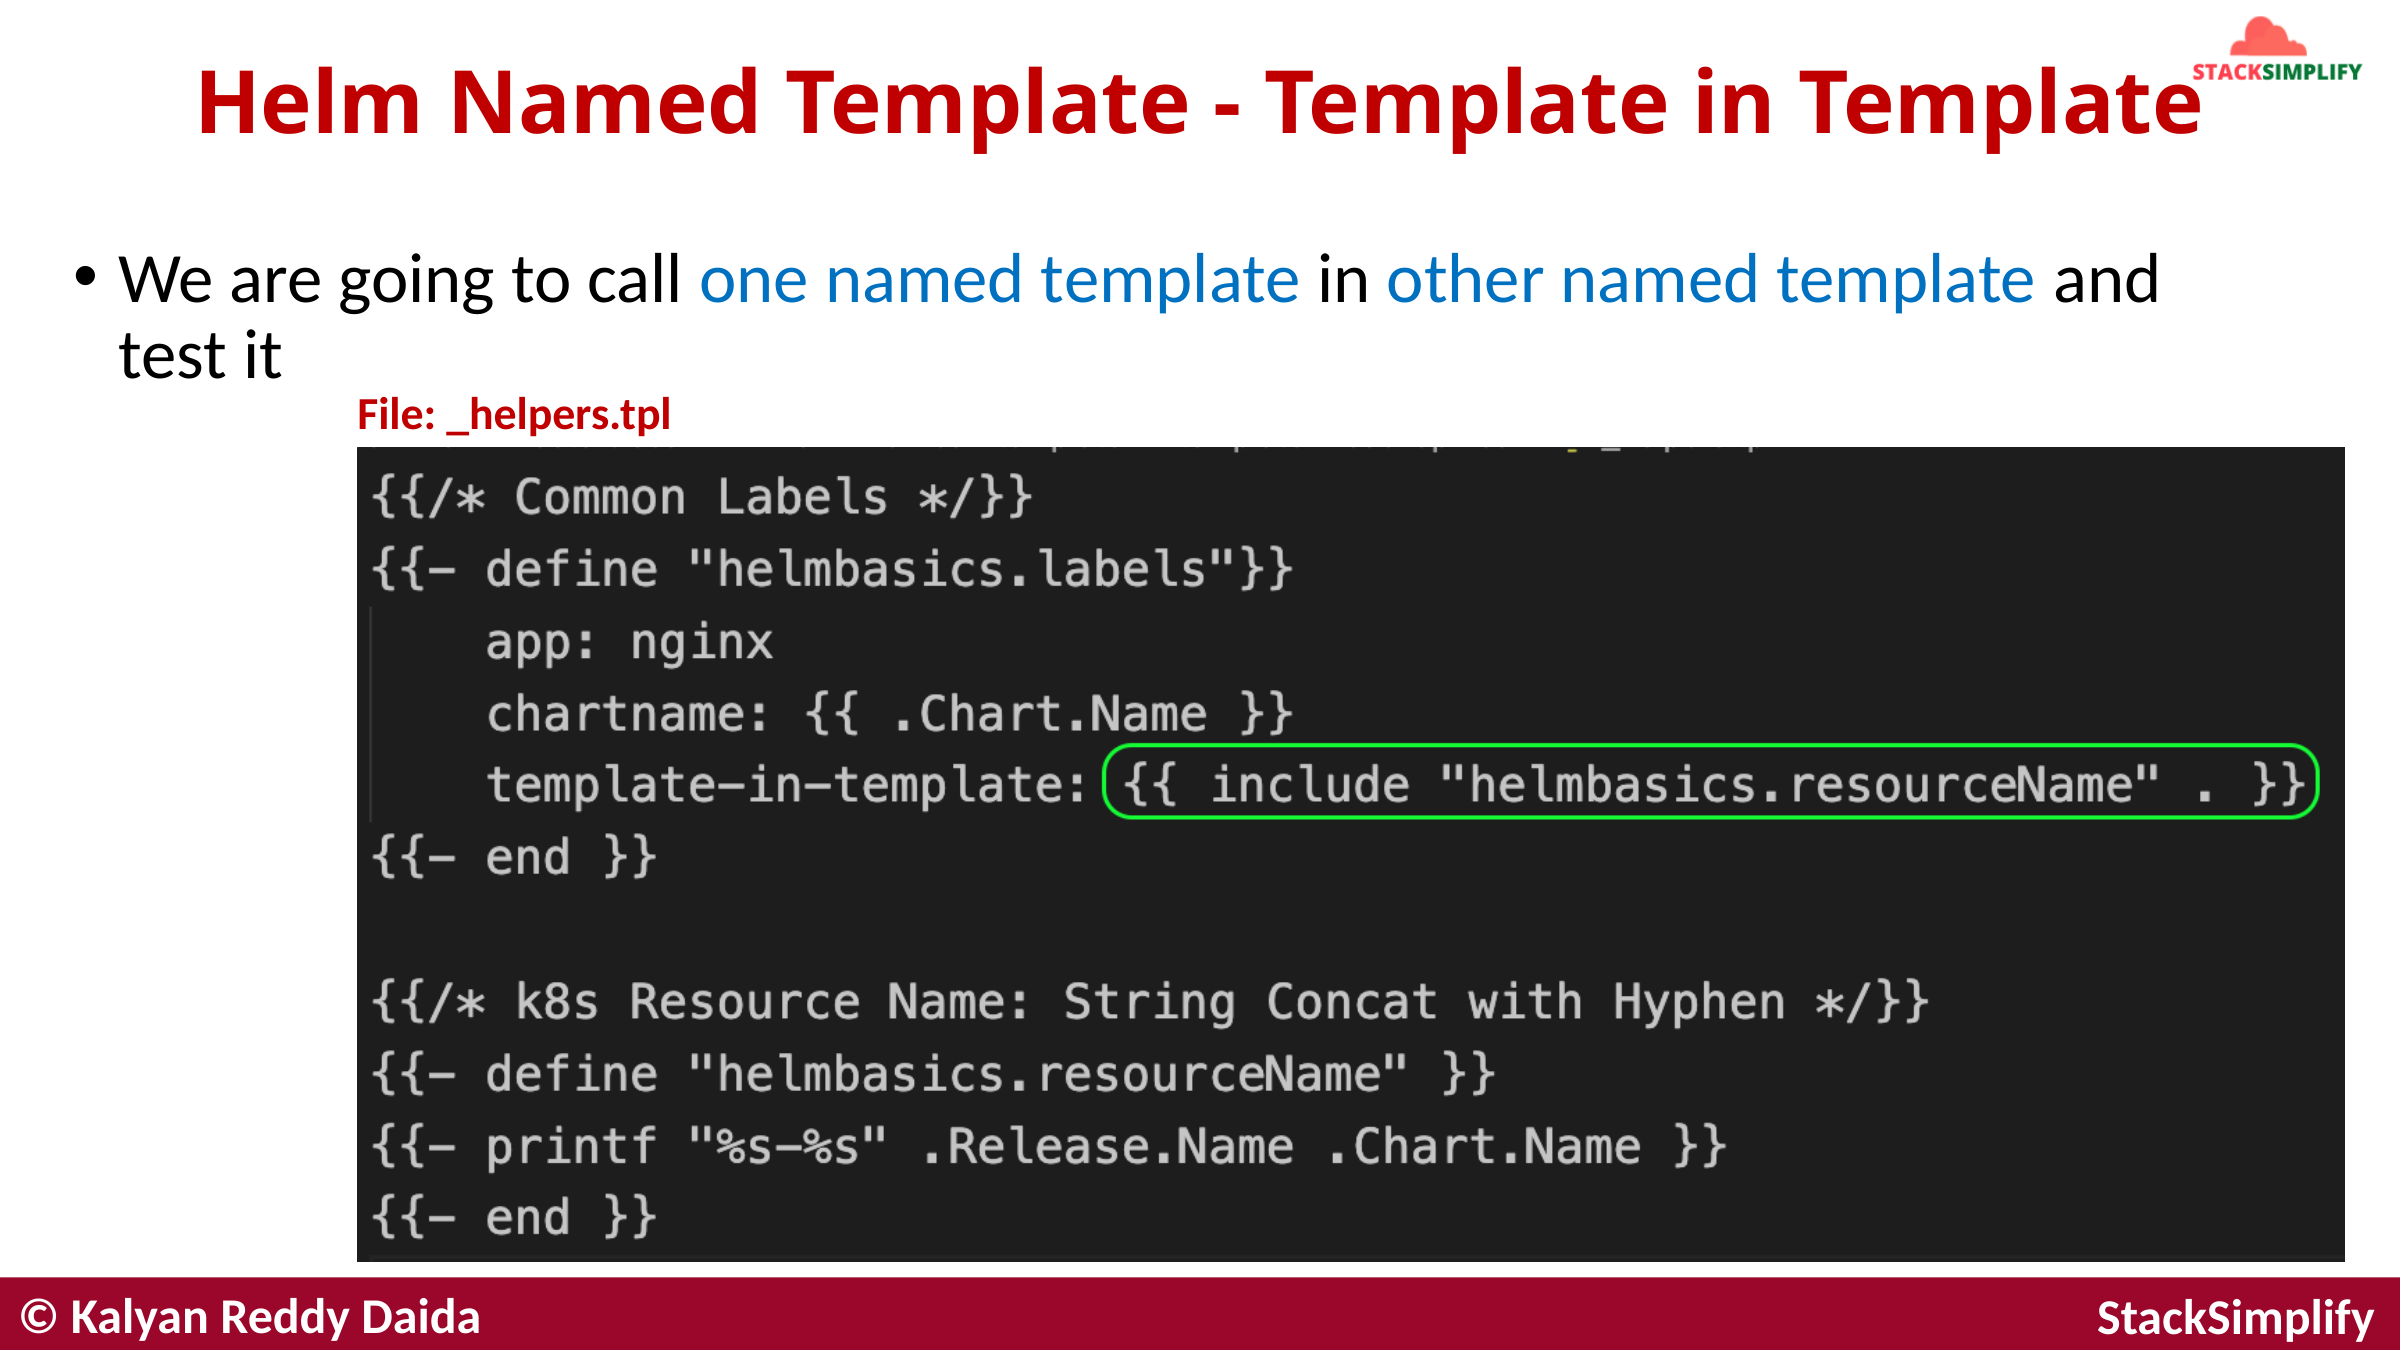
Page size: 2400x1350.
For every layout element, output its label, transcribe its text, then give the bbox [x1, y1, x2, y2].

footer © Kalyan Reddy Daida [0, 1278, 543, 1350]
picture [2235, 10, 2374, 86]
picture [357, 446, 2345, 1262]
text_box File: _helpers.tpl [342, 376, 687, 447]
list We are going to call one named template in other named template and test it [55, 232, 2252, 1215]
title Helm Named Template - Template in Template [165, 8, 2235, 204]
